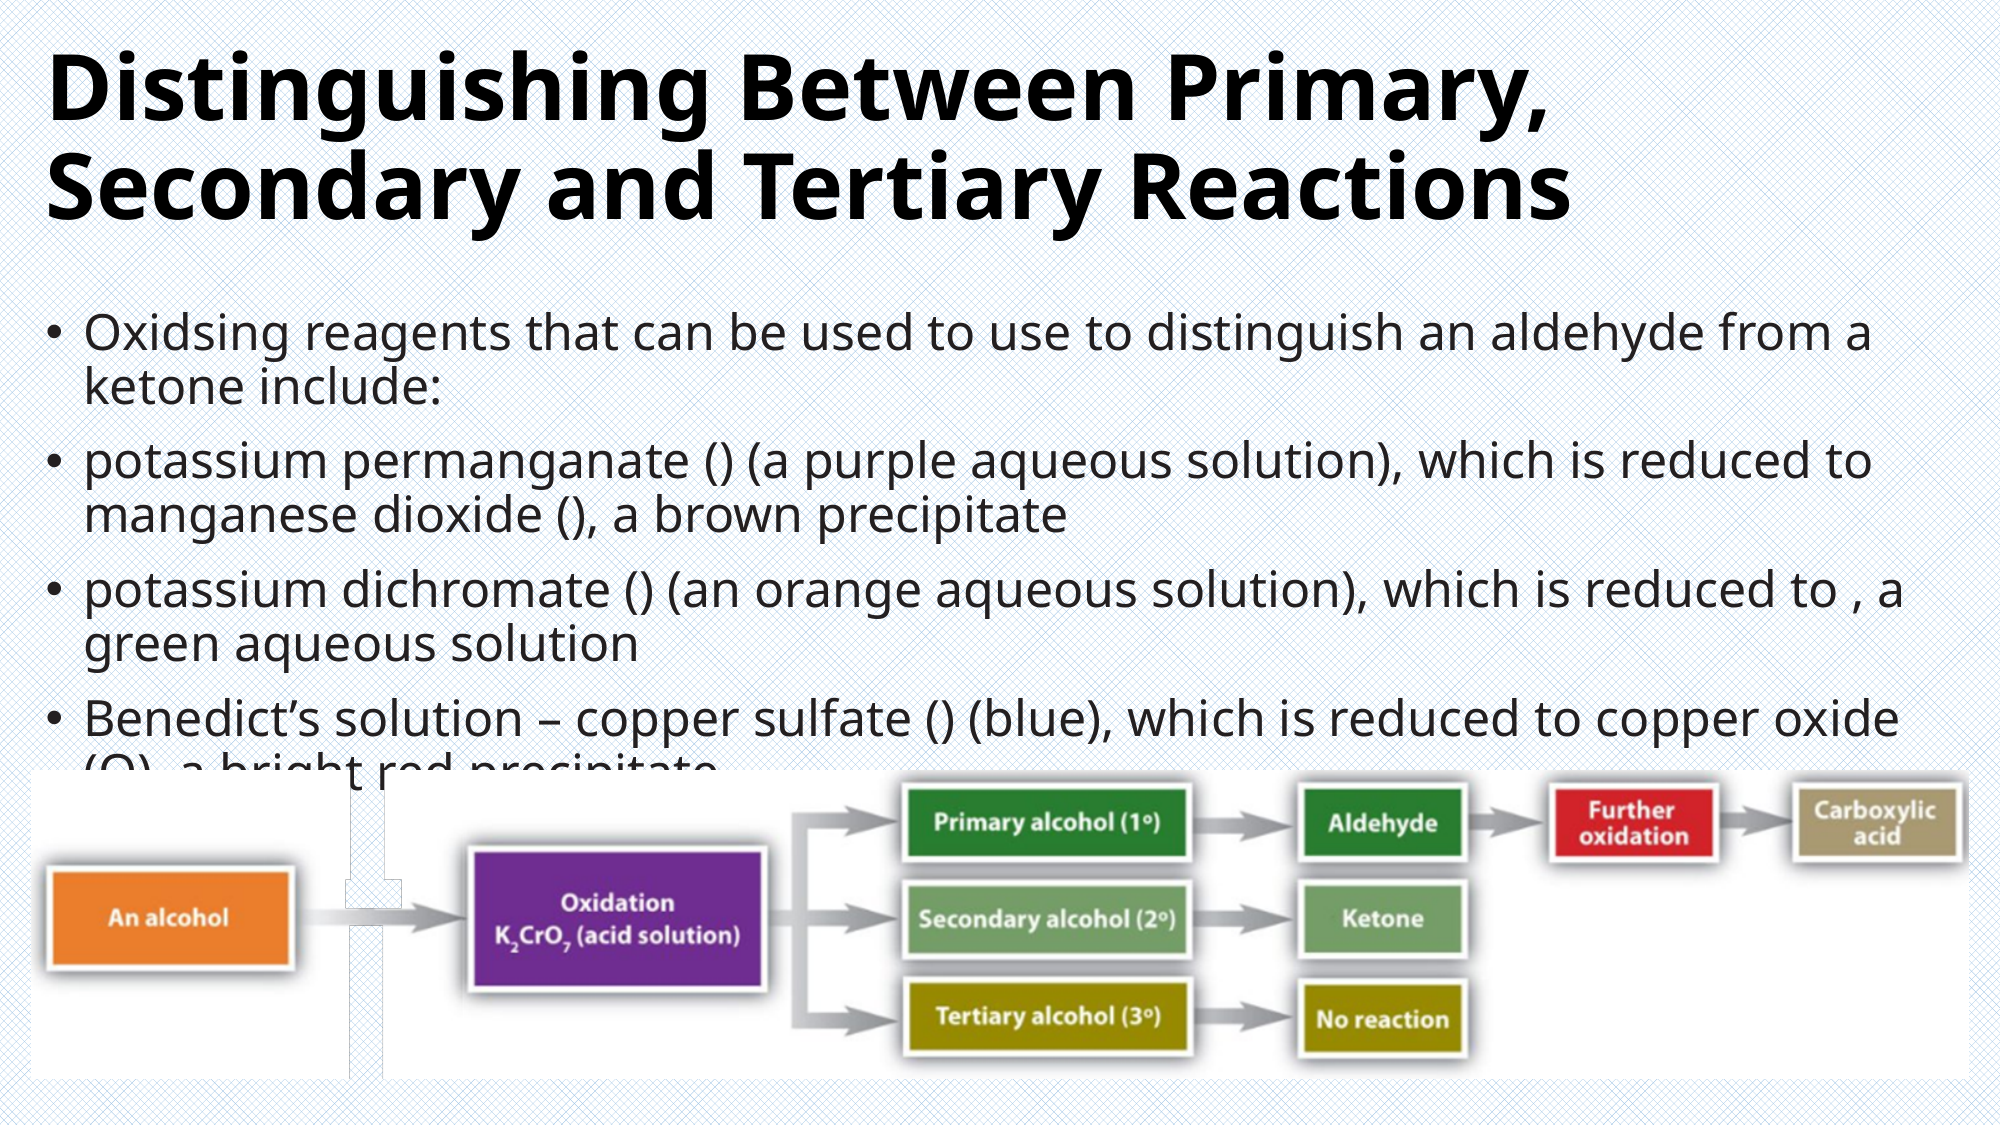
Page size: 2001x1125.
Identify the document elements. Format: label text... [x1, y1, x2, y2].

title Distinguishing Between Primary, Secondary and Tertiary Reactions [30, 31, 1970, 250]
picture [31, 770, 1969, 1079]
